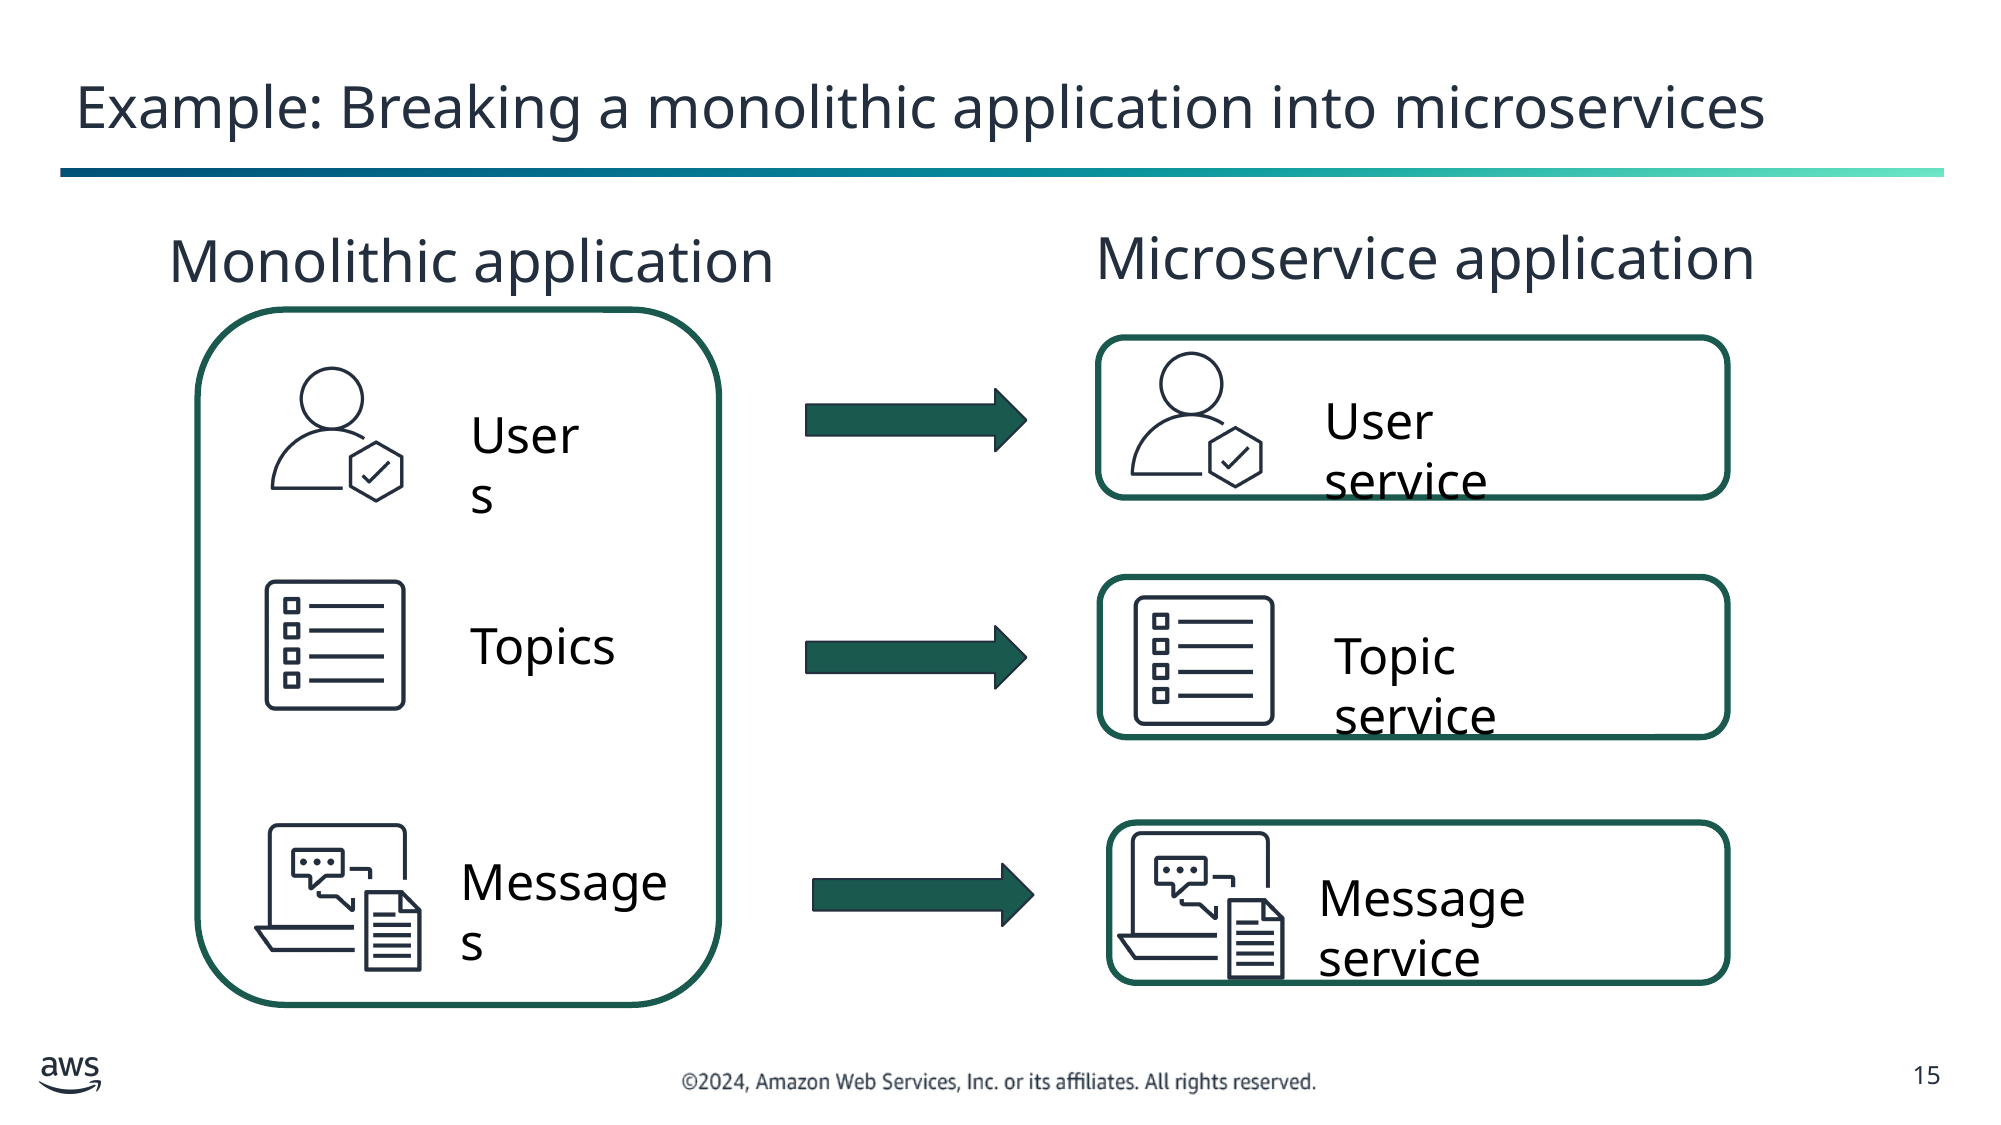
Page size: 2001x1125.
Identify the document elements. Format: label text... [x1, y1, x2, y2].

picture [39, 1057, 101, 1094]
text_box [806, 388, 1027, 452]
text_box [813, 863, 1034, 927]
picture [1097, 796, 1304, 1002]
text_box Topic service [1319, 617, 1644, 753]
text_box Message service [1309, 859, 1699, 994]
text_box Users [455, 396, 611, 532]
text_box [1285, 337, 1728, 498]
text_box User service [1309, 382, 1613, 518]
picture [1111, 335, 1282, 505]
list Monolithic application [84, 216, 860, 327]
list Microservice application [1007, 214, 1844, 310]
text_box [1098, 345, 1106, 490]
text_box [806, 626, 1027, 689]
title Example: Breaking a monolithic application into microservices [60, 49, 1941, 170]
picture [1099, 556, 1309, 766]
picture [621, 1061, 1378, 1105]
text_box [1313, 576, 1728, 738]
slide_number ‹#› [1861, 1057, 1941, 1095]
picture [681, 168, 1944, 177]
text_box [1309, 822, 1728, 983]
picture [252, 349, 422, 520]
picture [234, 788, 441, 994]
text_box Messages [446, 843, 694, 979]
text_box Topics [455, 607, 632, 683]
text_box [197, 309, 719, 1005]
picture [230, 540, 440, 750]
